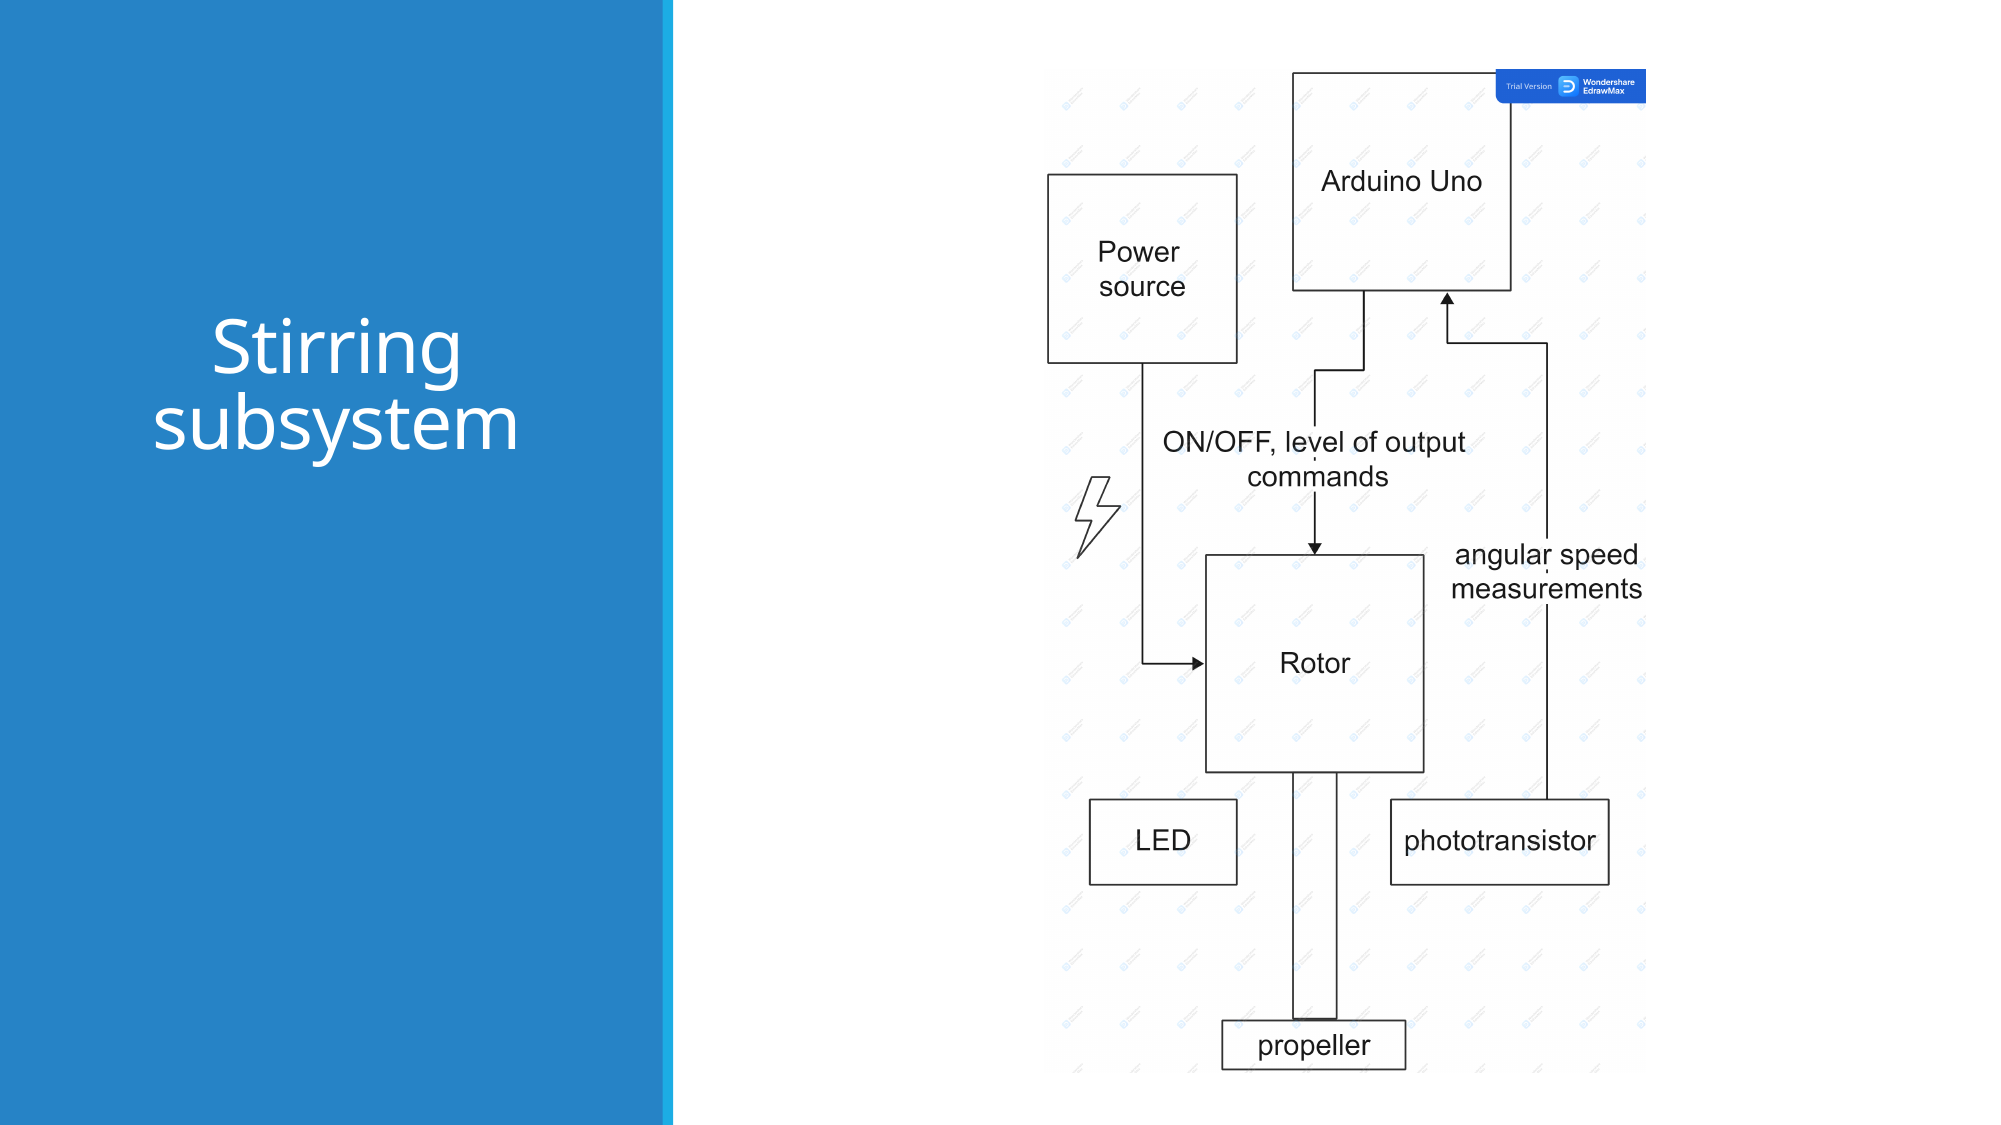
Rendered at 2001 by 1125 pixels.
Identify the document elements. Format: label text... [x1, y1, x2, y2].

picture [1044, 69, 1646, 1073]
title Stirring subsystem [75, 97, 600, 473]
